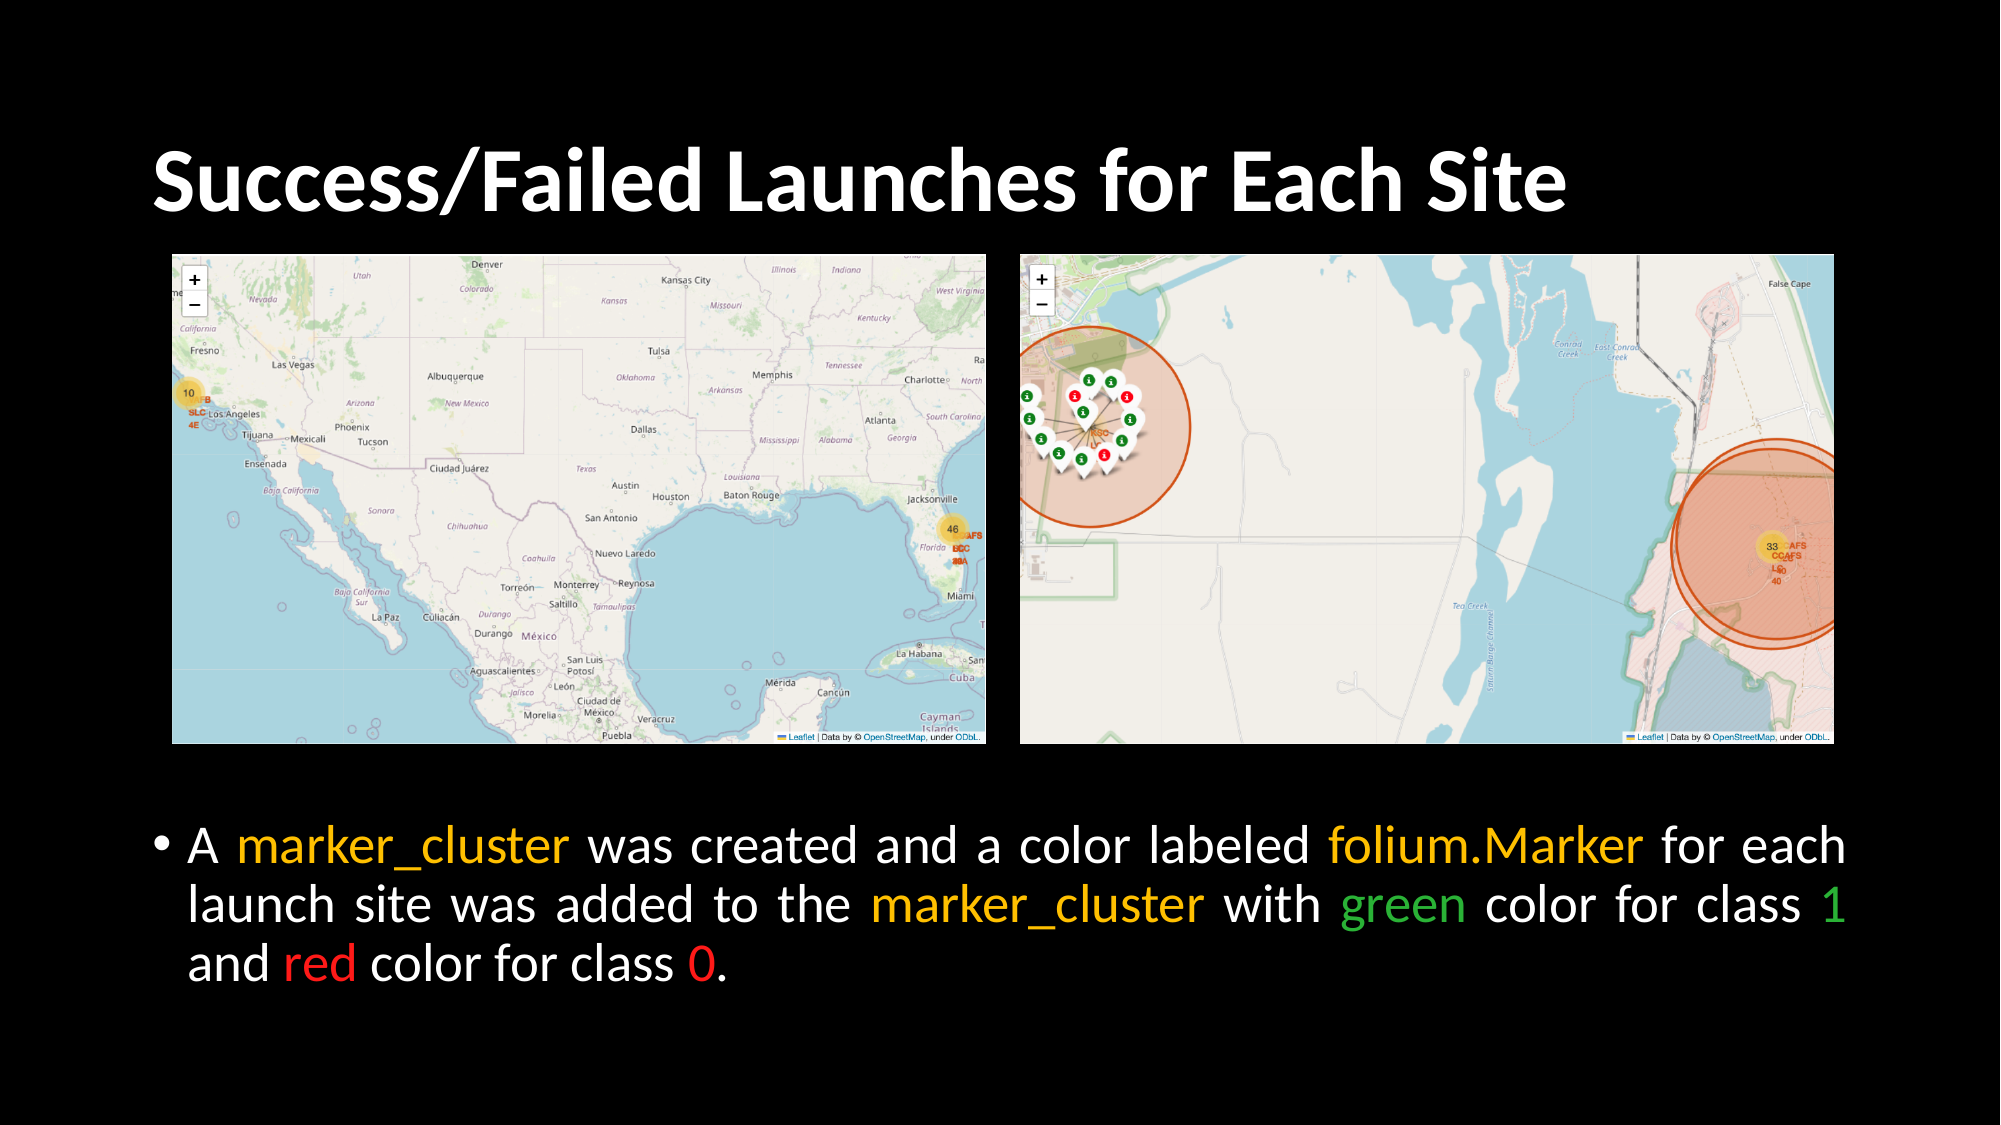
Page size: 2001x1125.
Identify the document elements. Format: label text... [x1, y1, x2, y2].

title Success/Failed Launches for Each Site [137, 86, 1863, 252]
picture [1020, 254, 1834, 744]
list A marker_cluster was created and a color labeled folium.Marker for each launch site was added to the marker_cluster with green color for class 1 and red color for class 0. [137, 252, 1863, 1006]
picture [172, 254, 986, 744]
